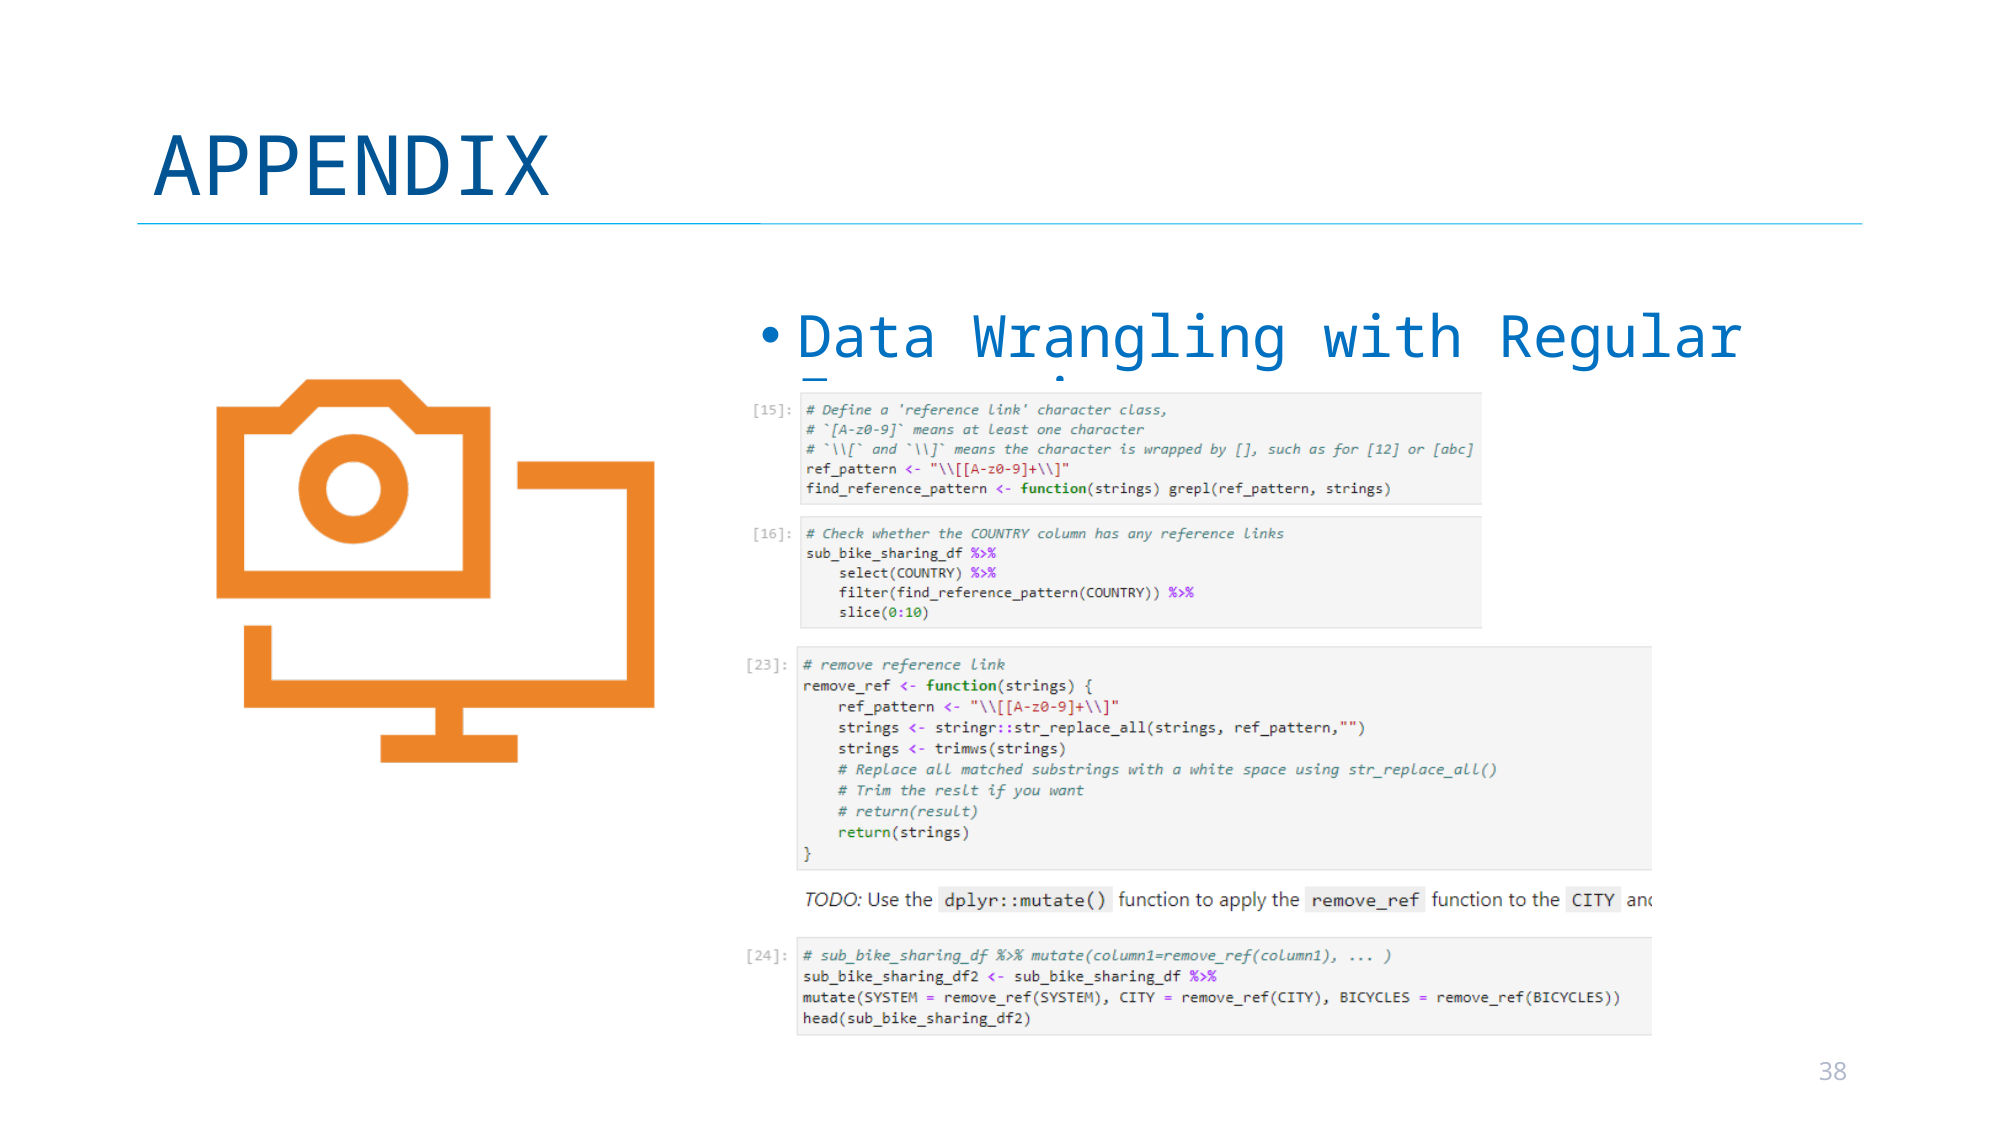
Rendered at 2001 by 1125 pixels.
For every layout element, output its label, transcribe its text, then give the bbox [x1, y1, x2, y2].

list Data Wrangling with Regular Expressions: [745, 299, 1863, 382]
slide_number 38 [1412, 1042, 1863, 1103]
picture [745, 381, 1482, 632]
picture [734, 634, 1652, 1043]
title APPENDIX [137, 59, 1863, 278]
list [173, 303, 698, 828]
